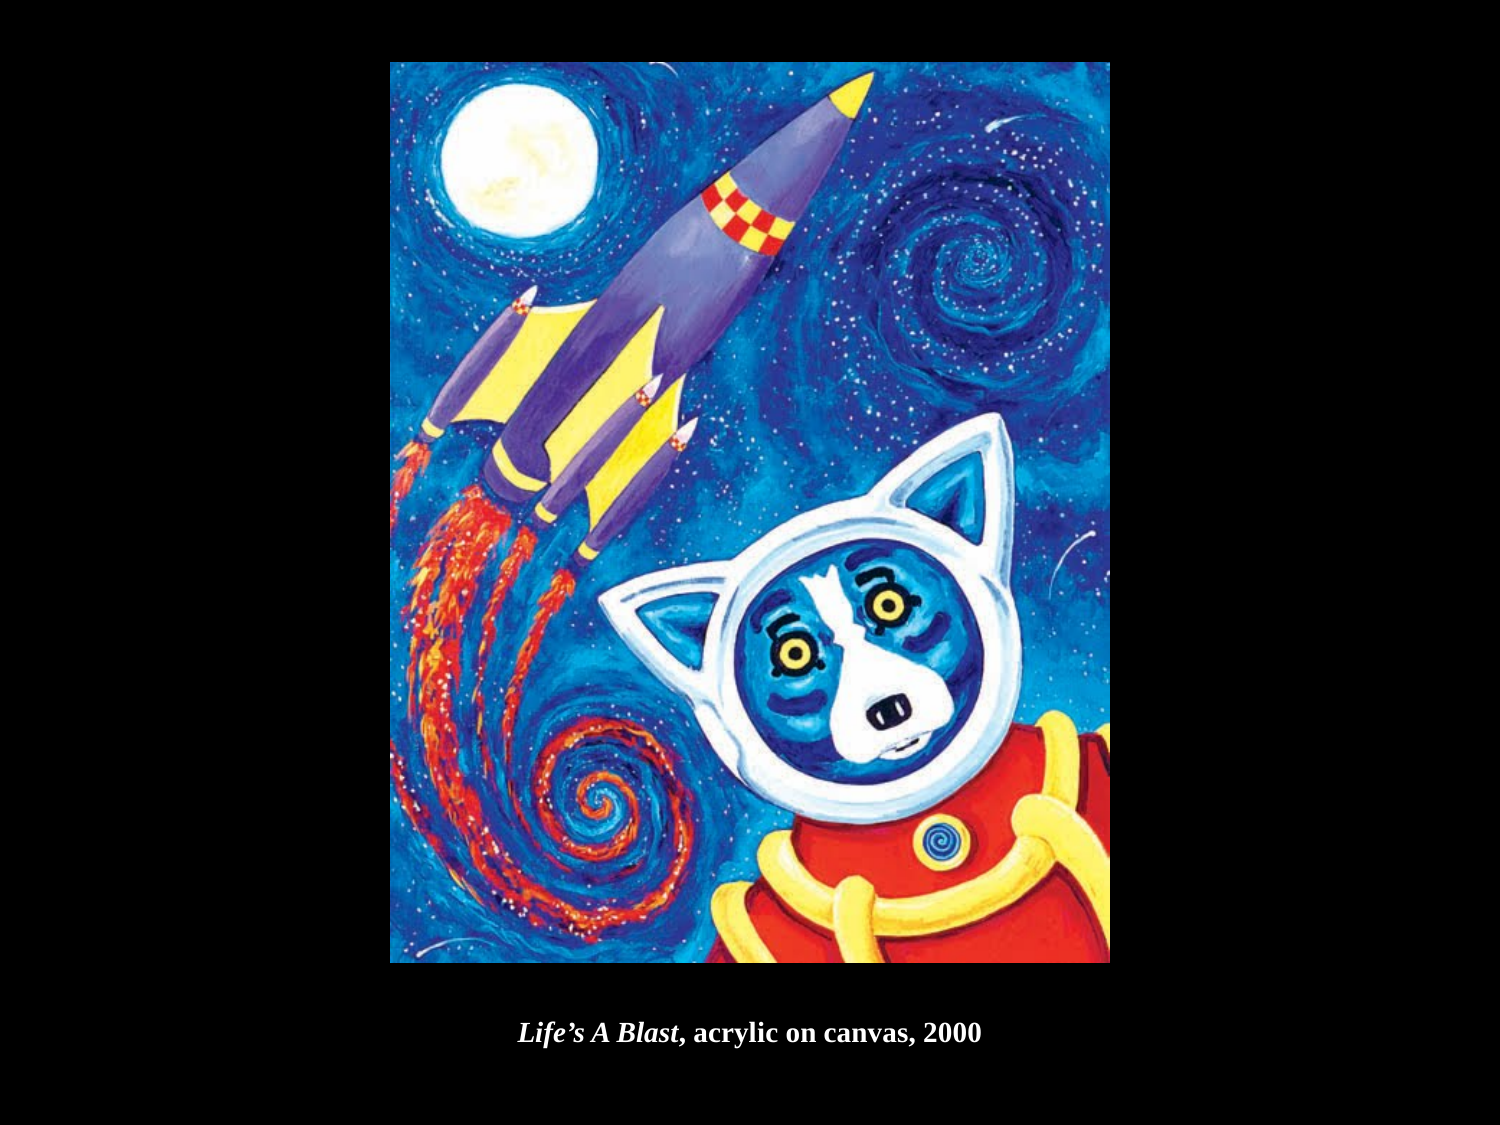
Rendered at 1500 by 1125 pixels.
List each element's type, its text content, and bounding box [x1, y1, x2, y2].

picture [1074, 105, 1080, 112]
picture [149, 62, 1351, 963]
title Life’s A Blast, acrylic on canvas, 2000 [300, 972, 1200, 1056]
